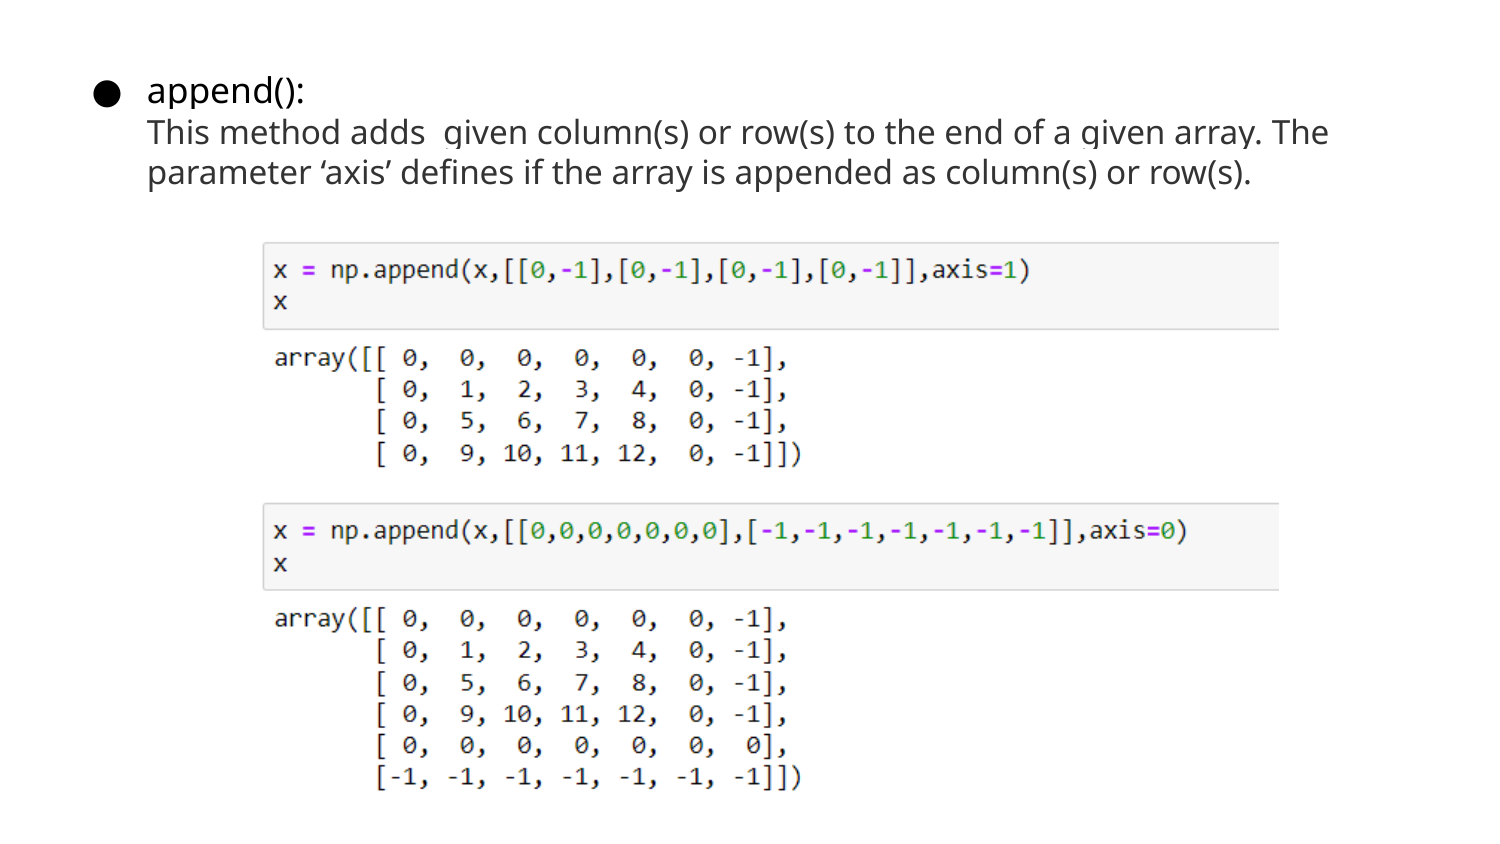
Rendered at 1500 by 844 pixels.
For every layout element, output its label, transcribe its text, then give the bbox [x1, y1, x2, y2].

picture [250, 220, 1280, 808]
text_box append(): This method adds given column(s) or row(s) to the end of a given array. The parameter ‘axis’ defines if the array is appended as column(s) or row(s). [56, 53, 1368, 206]
